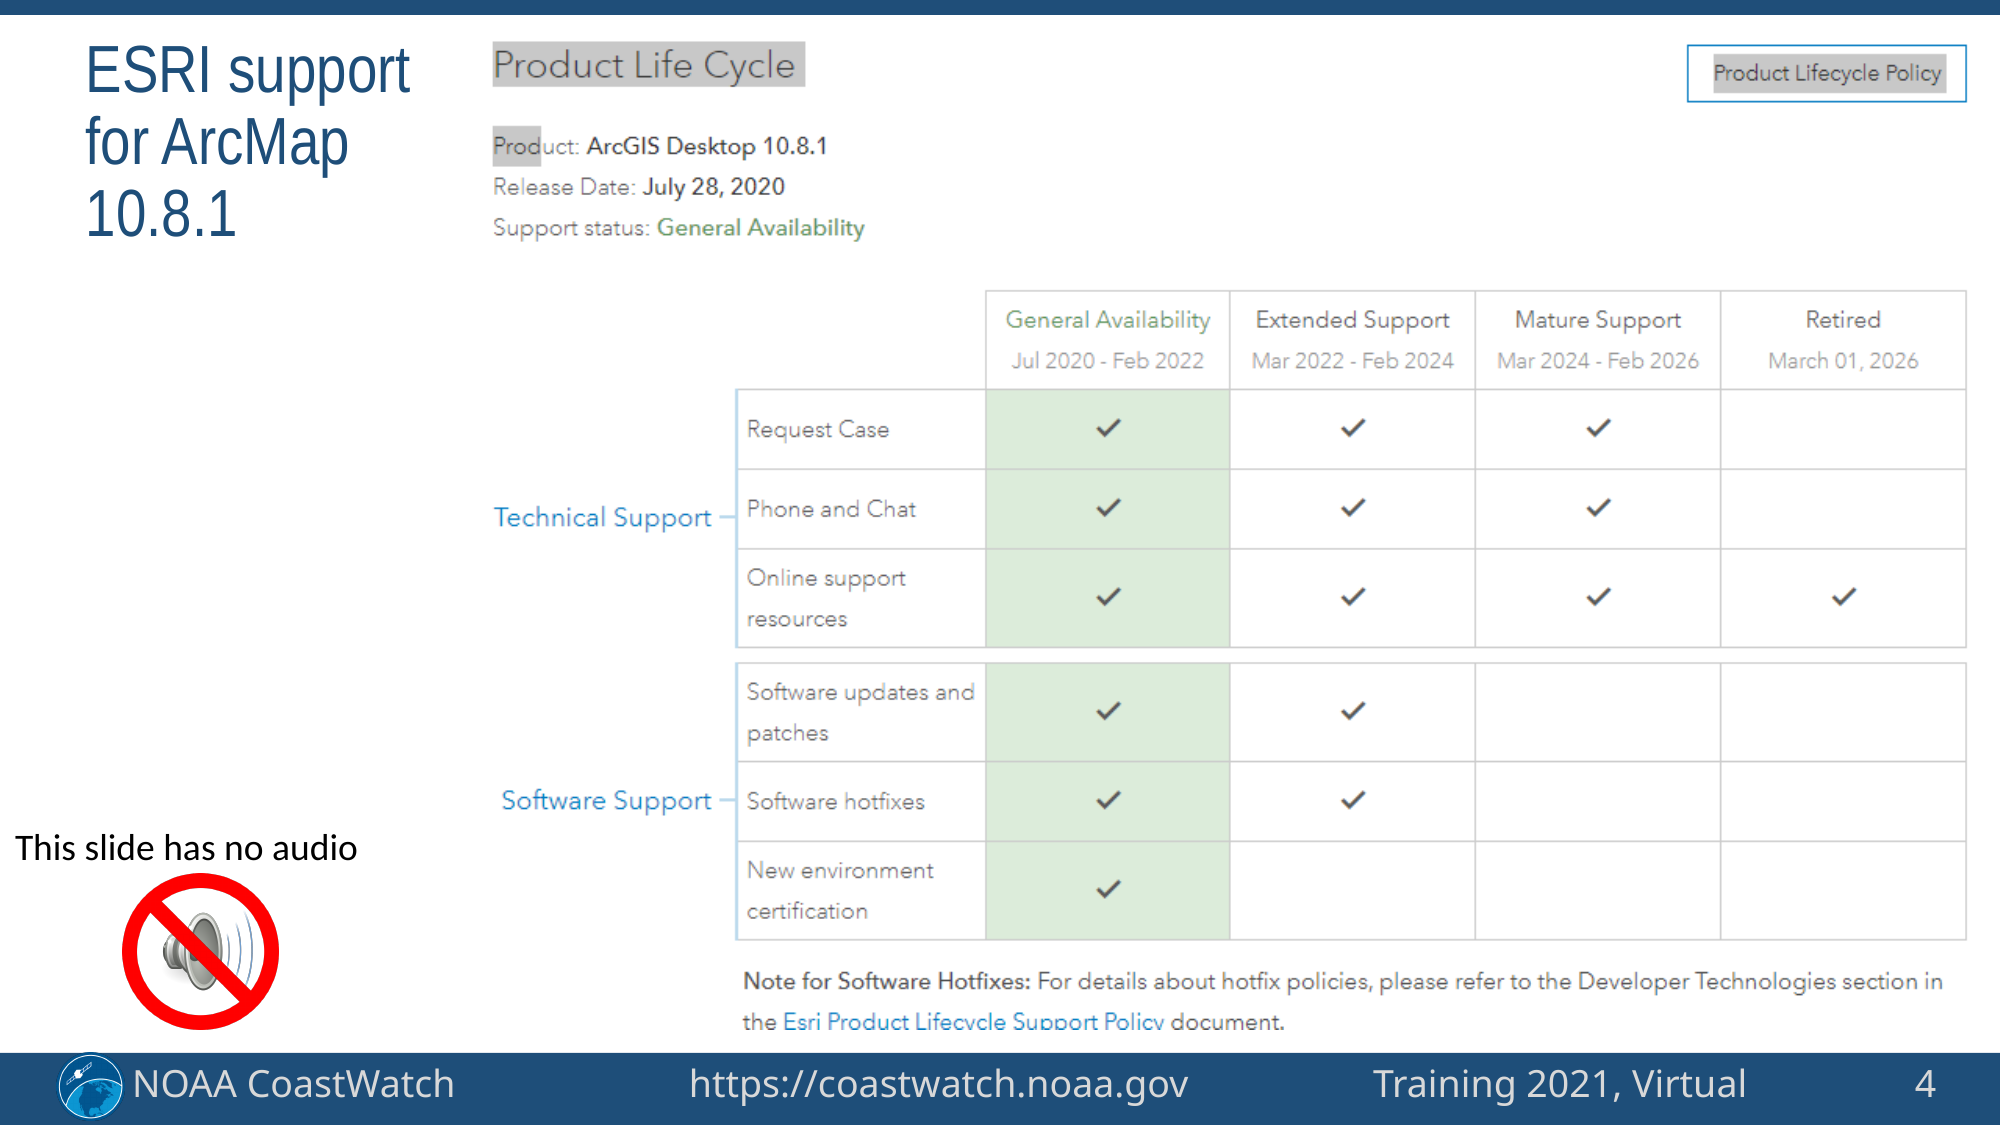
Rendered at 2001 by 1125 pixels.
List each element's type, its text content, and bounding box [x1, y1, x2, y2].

picture [468, 23, 2000, 1030]
picture [56, 1052, 125, 1121]
title ESRI support for ArcMap 10.8.1 [70, 27, 453, 604]
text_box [0, 815, 378, 1030]
